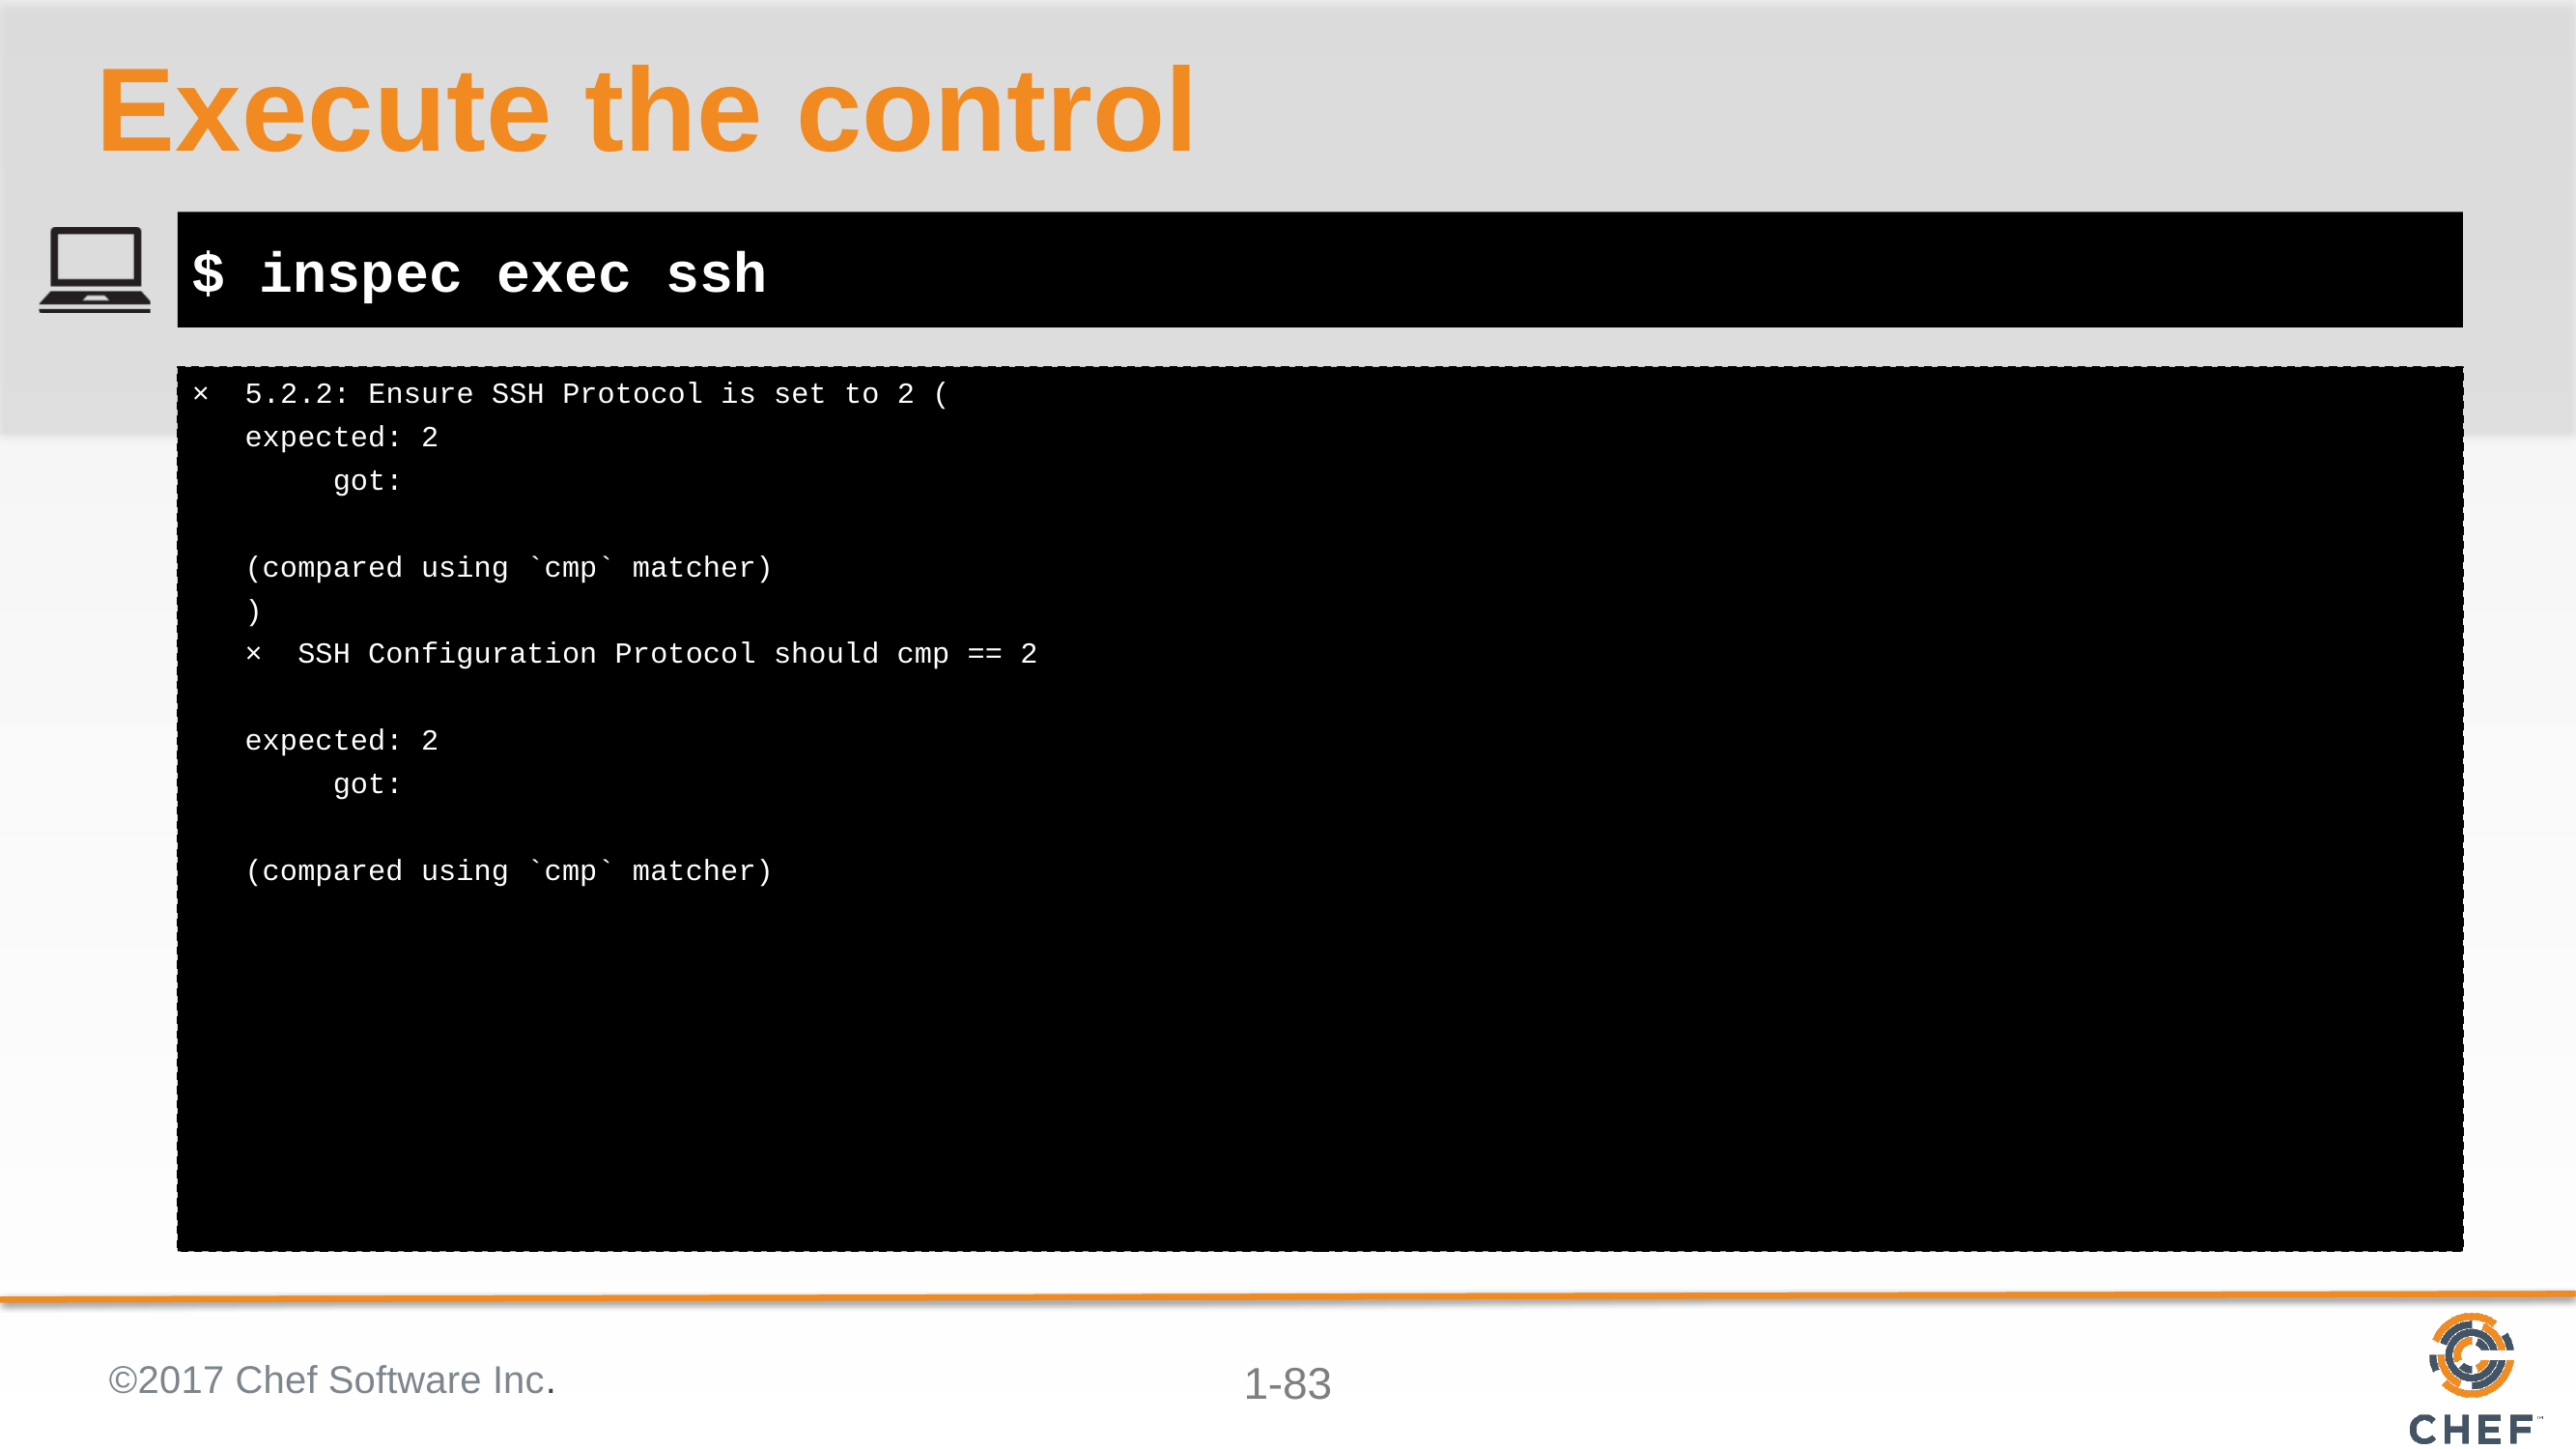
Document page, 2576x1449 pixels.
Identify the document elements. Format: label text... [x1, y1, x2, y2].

list × 5.2.2: Ensure SSH Protocol is set to 2 ( expected: 2 got: (compared using `cmp` matcher) ) × SSH Configuration Protocol should cmp == 2 expected: 2 got: (compared using `cmp` matcher) [177, 366, 2464, 1252]
title Execute the control [96, 48, 2463, 180]
list $ inspec exec ssh [177, 212, 2463, 327]
picture [2399, 1297, 2551, 1449]
